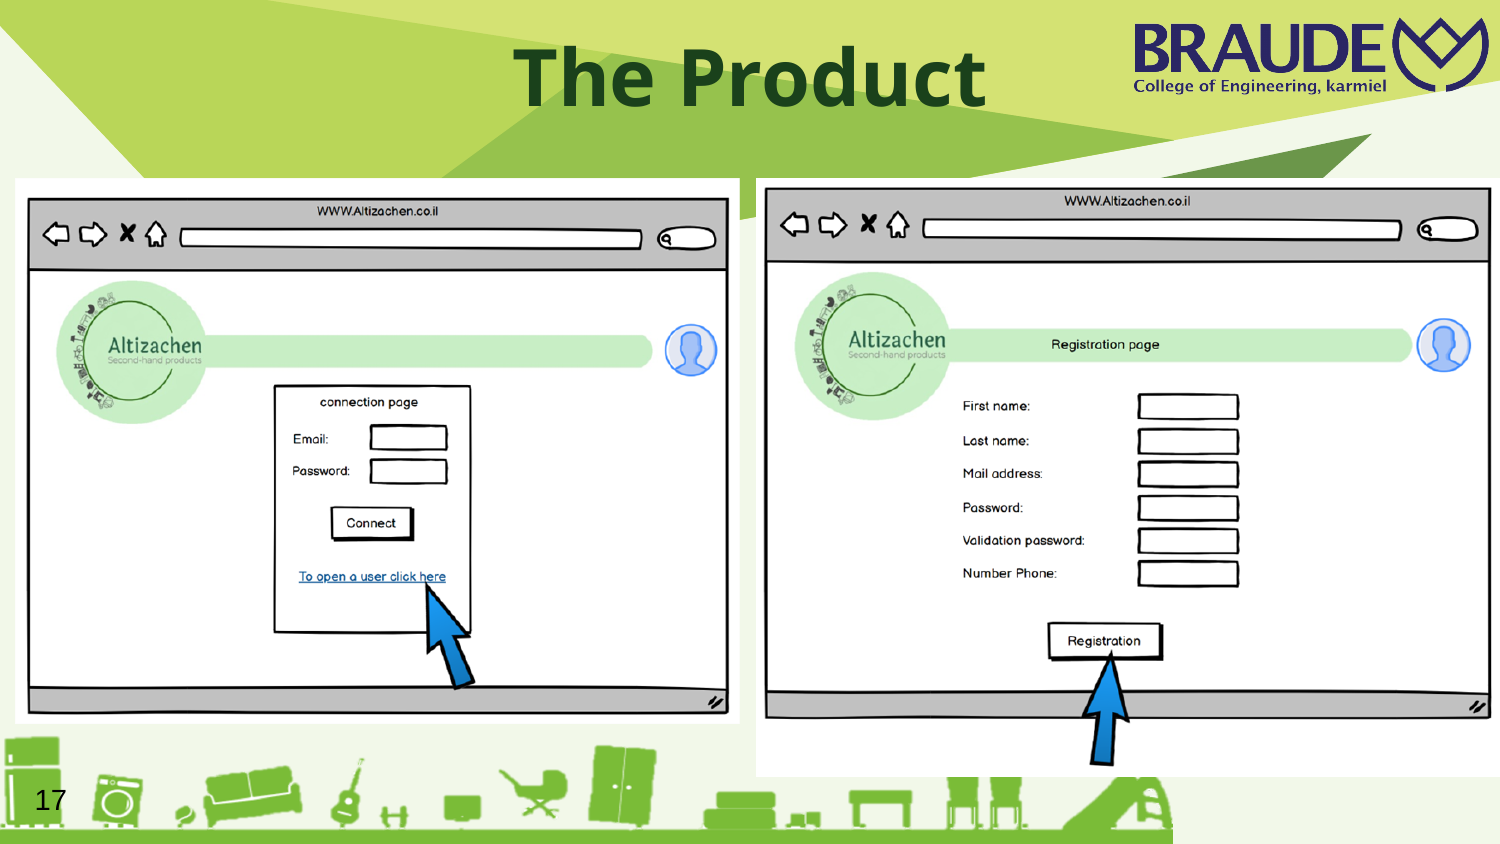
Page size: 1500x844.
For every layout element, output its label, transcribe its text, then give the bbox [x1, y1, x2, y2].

picture [0, 177, 1500, 844]
title The Product [104, 11, 1396, 132]
picture [1114, 8, 1500, 101]
